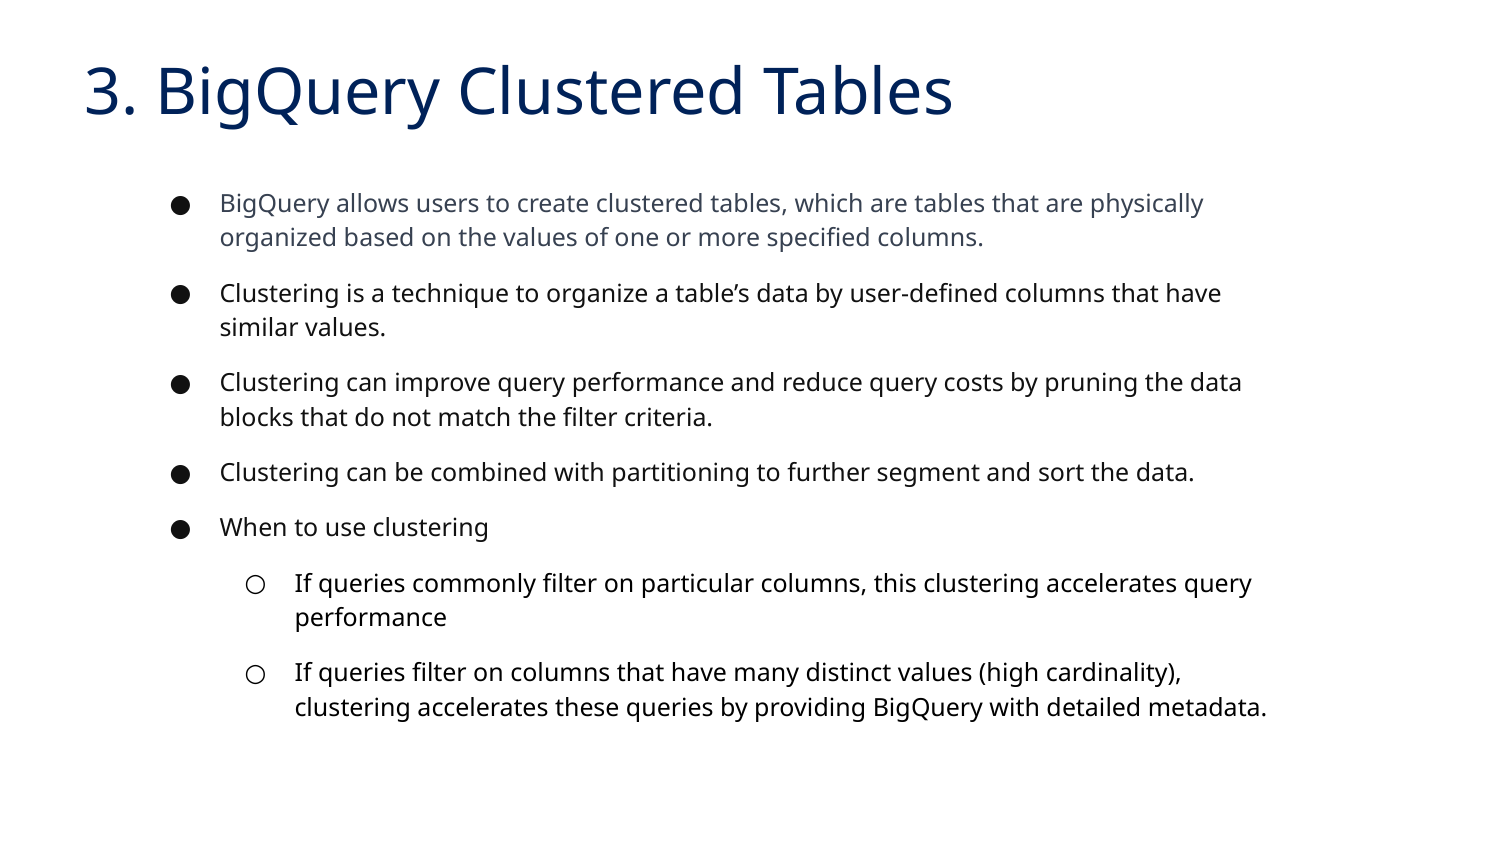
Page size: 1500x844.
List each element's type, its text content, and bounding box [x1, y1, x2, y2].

title 3. BigQuery Clustered Tables [84, 65, 1412, 207]
text_box BigQuery allows users to create clustered tables, which are tables that are physically organized based on the values of one or more specified columns. Clustering is a technique to organize a table’s data by user-defined columns that have similar values. Clustering can improve query performance and reduce query costs by pruning the data blocks that do not match the filter criteria. Clustering can be combined with partitioning to further segment and sort the data. When to use clustering If queries commonly filter on particular columns, this clustering accelerates query performance If queries filter on columns that have many distinct values (high cardinality), clustering accelerates these queries by providing BigQuery with detailed metadata. [129, 168, 1315, 698]
